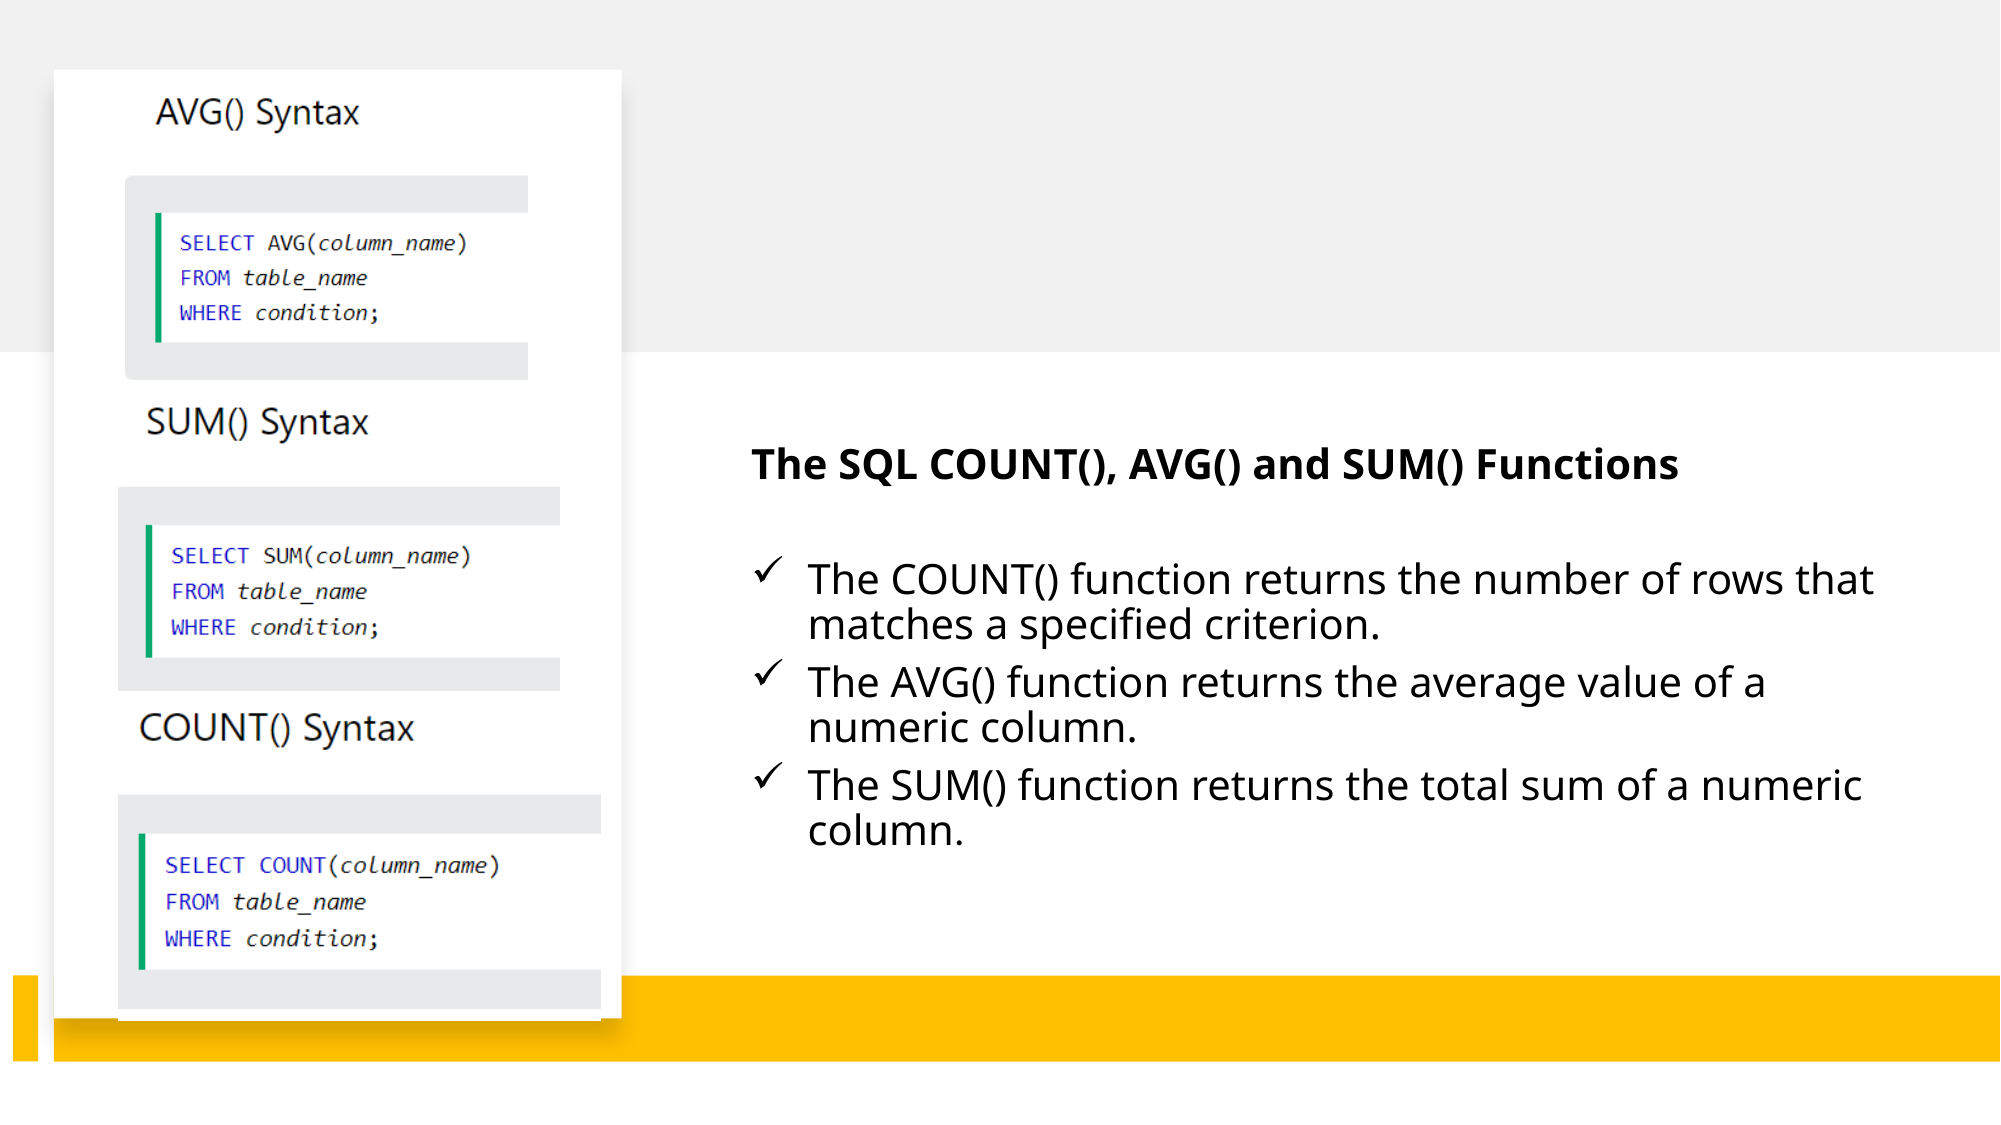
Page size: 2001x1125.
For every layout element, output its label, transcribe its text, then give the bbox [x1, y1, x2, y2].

text_box The SQL COUNT(), AVG() and SUM() Functions The COUNT() function returns the number of rows that matches a specified criterion. The AVG() function returns the average value of a numeric column. The SUM() function returns the total sum of a numeric column. [736, 429, 1904, 926]
text_box [53, 69, 623, 1019]
text_box [12, 974, 39, 1062]
picture [118, 395, 560, 691]
text_box [0, 0, 2000, 353]
picture [124, 76, 528, 385]
picture [118, 699, 601, 1022]
text_box [0, 353, 2000, 1125]
text_box [53, 975, 2000, 1063]
